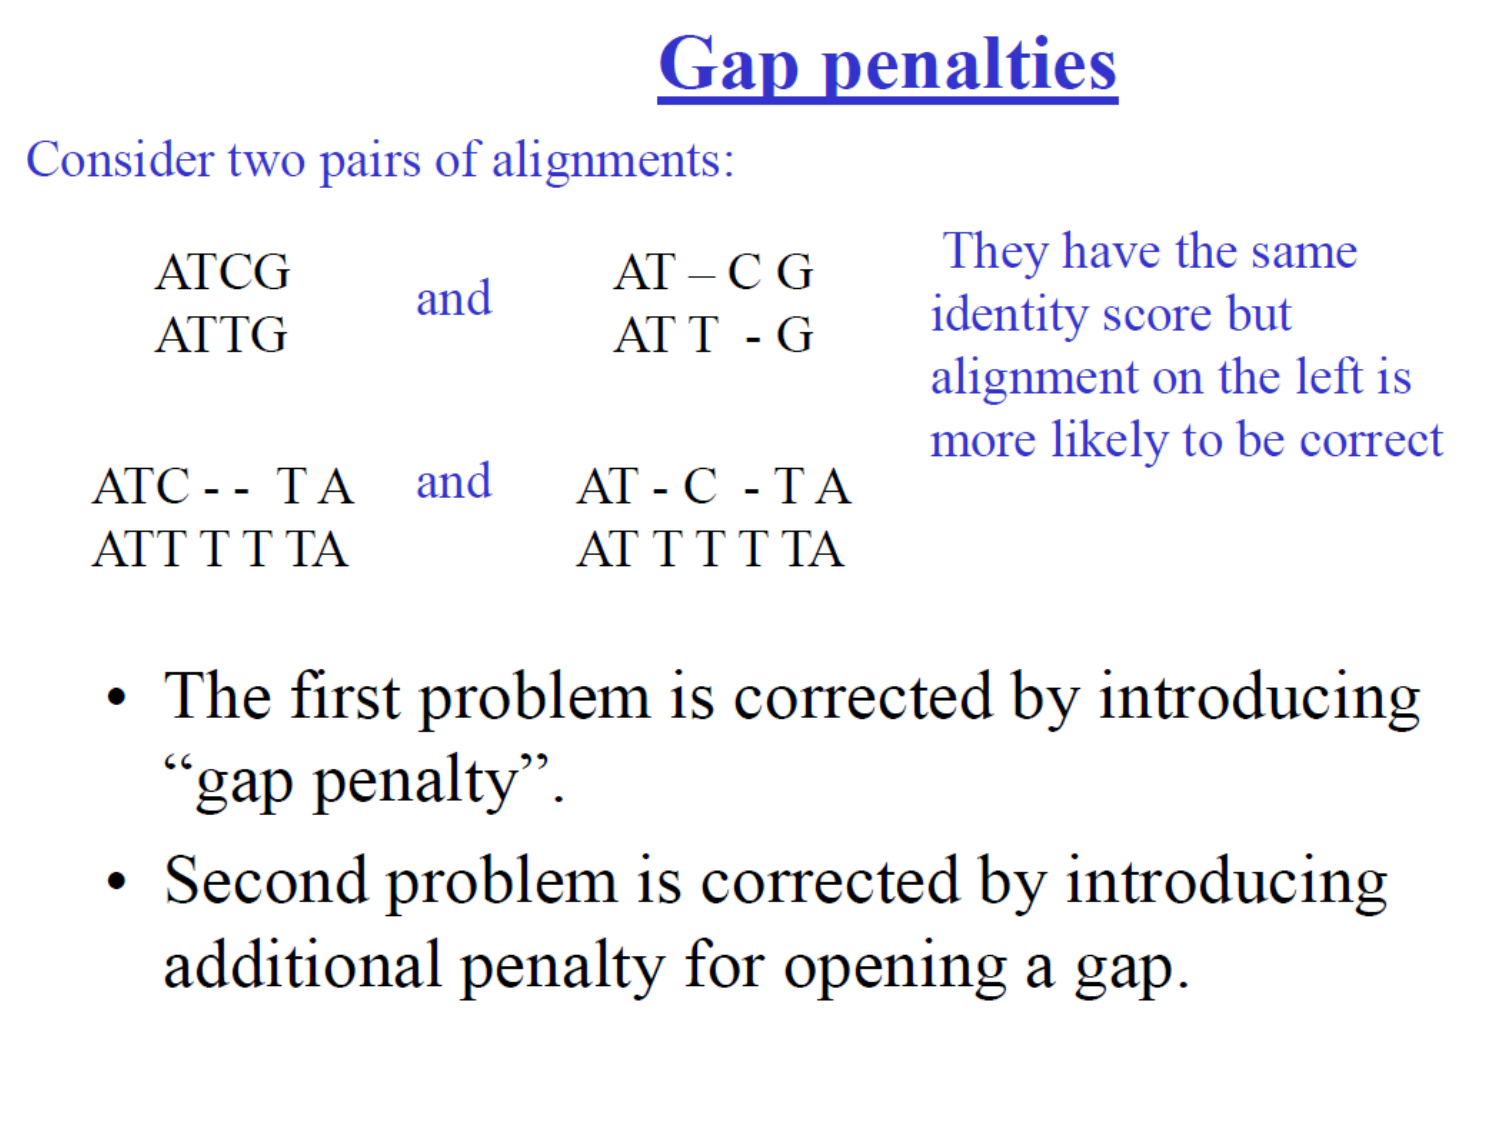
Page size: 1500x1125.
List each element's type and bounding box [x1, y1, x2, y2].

picture [27, 17, 1495, 1036]
